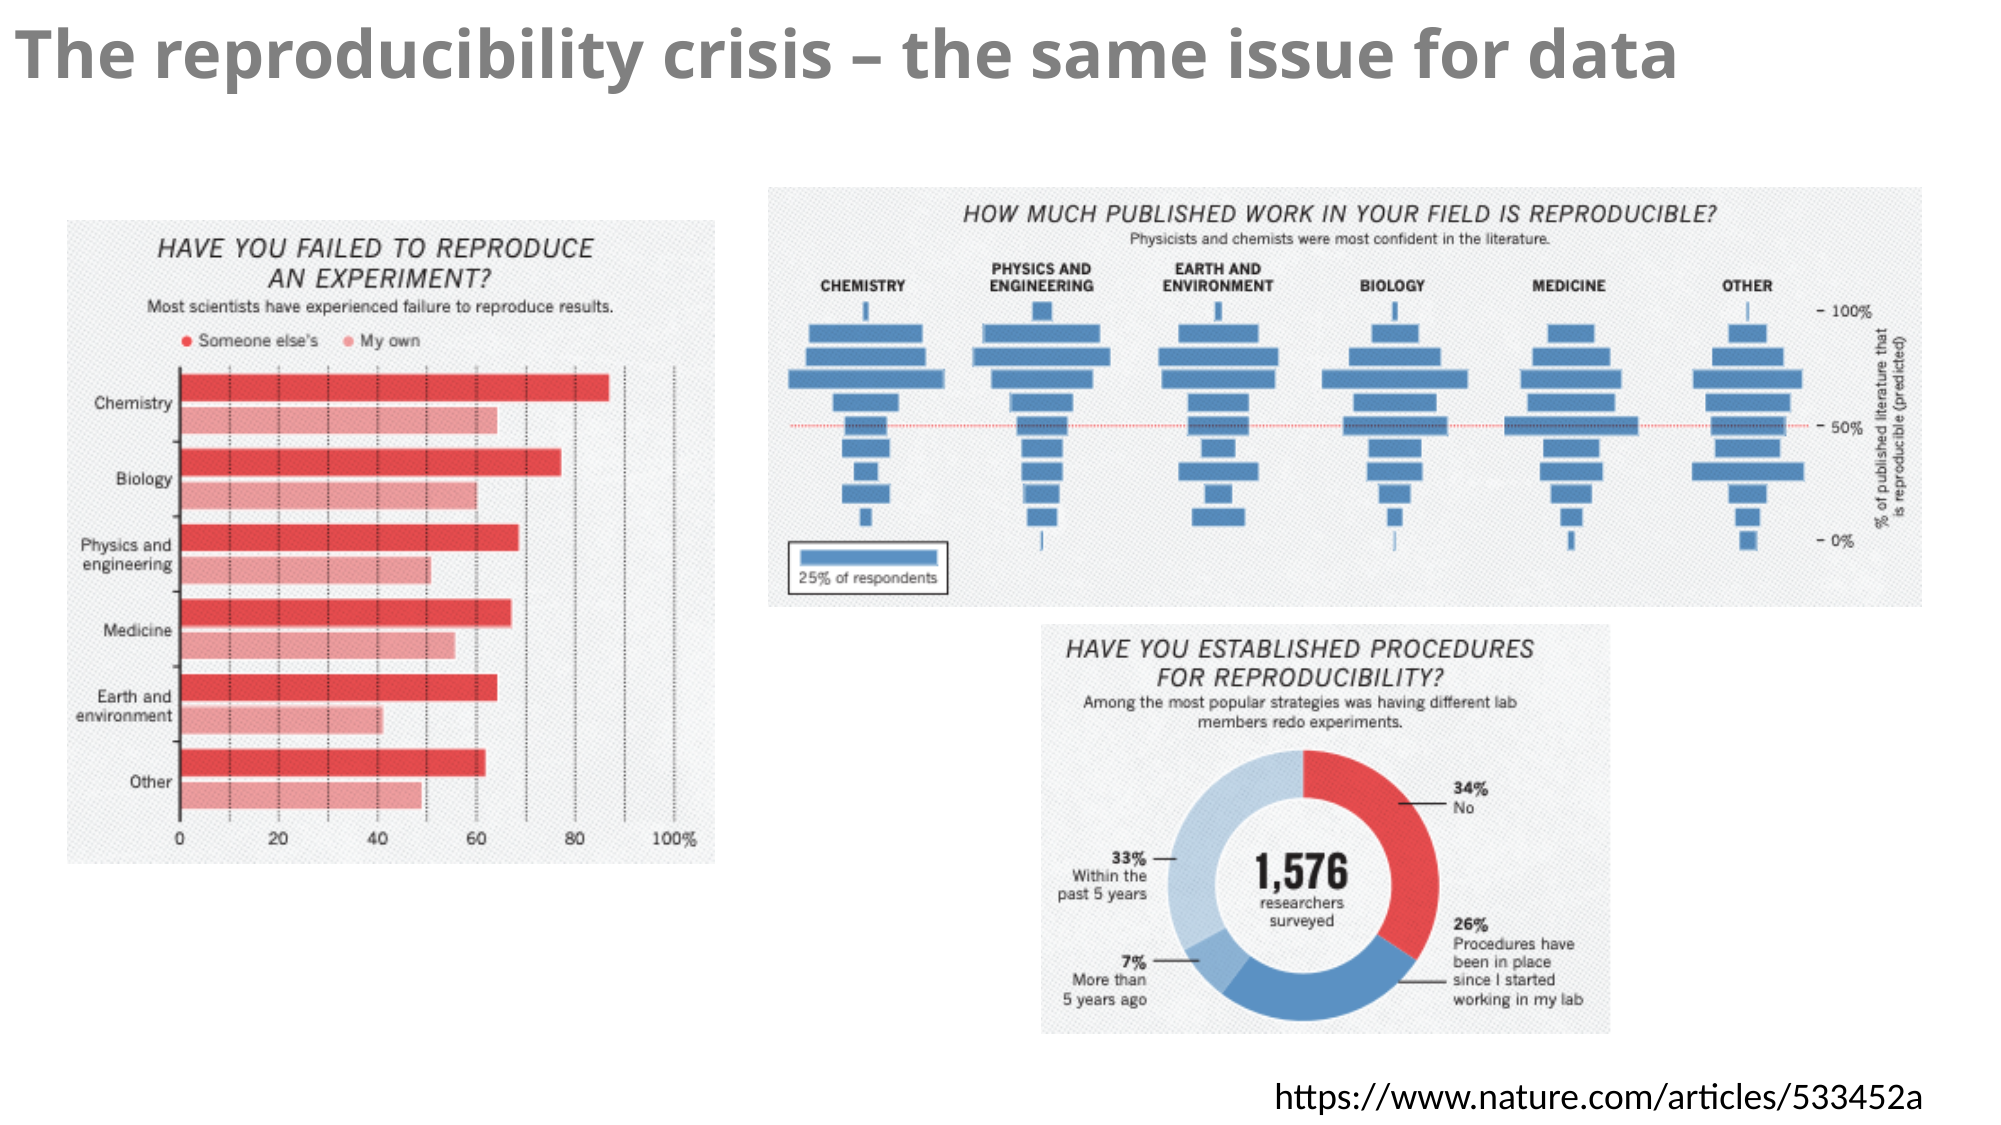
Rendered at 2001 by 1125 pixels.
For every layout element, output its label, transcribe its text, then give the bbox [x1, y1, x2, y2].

picture [768, 187, 1922, 607]
text_box https://www.nature.com/articles/533452a [1259, 1064, 2000, 1125]
picture [1041, 624, 1616, 1034]
picture [67, 220, 715, 864]
text_box The reproducibility crisis – the same issue for data [0, 14, 1975, 221]
